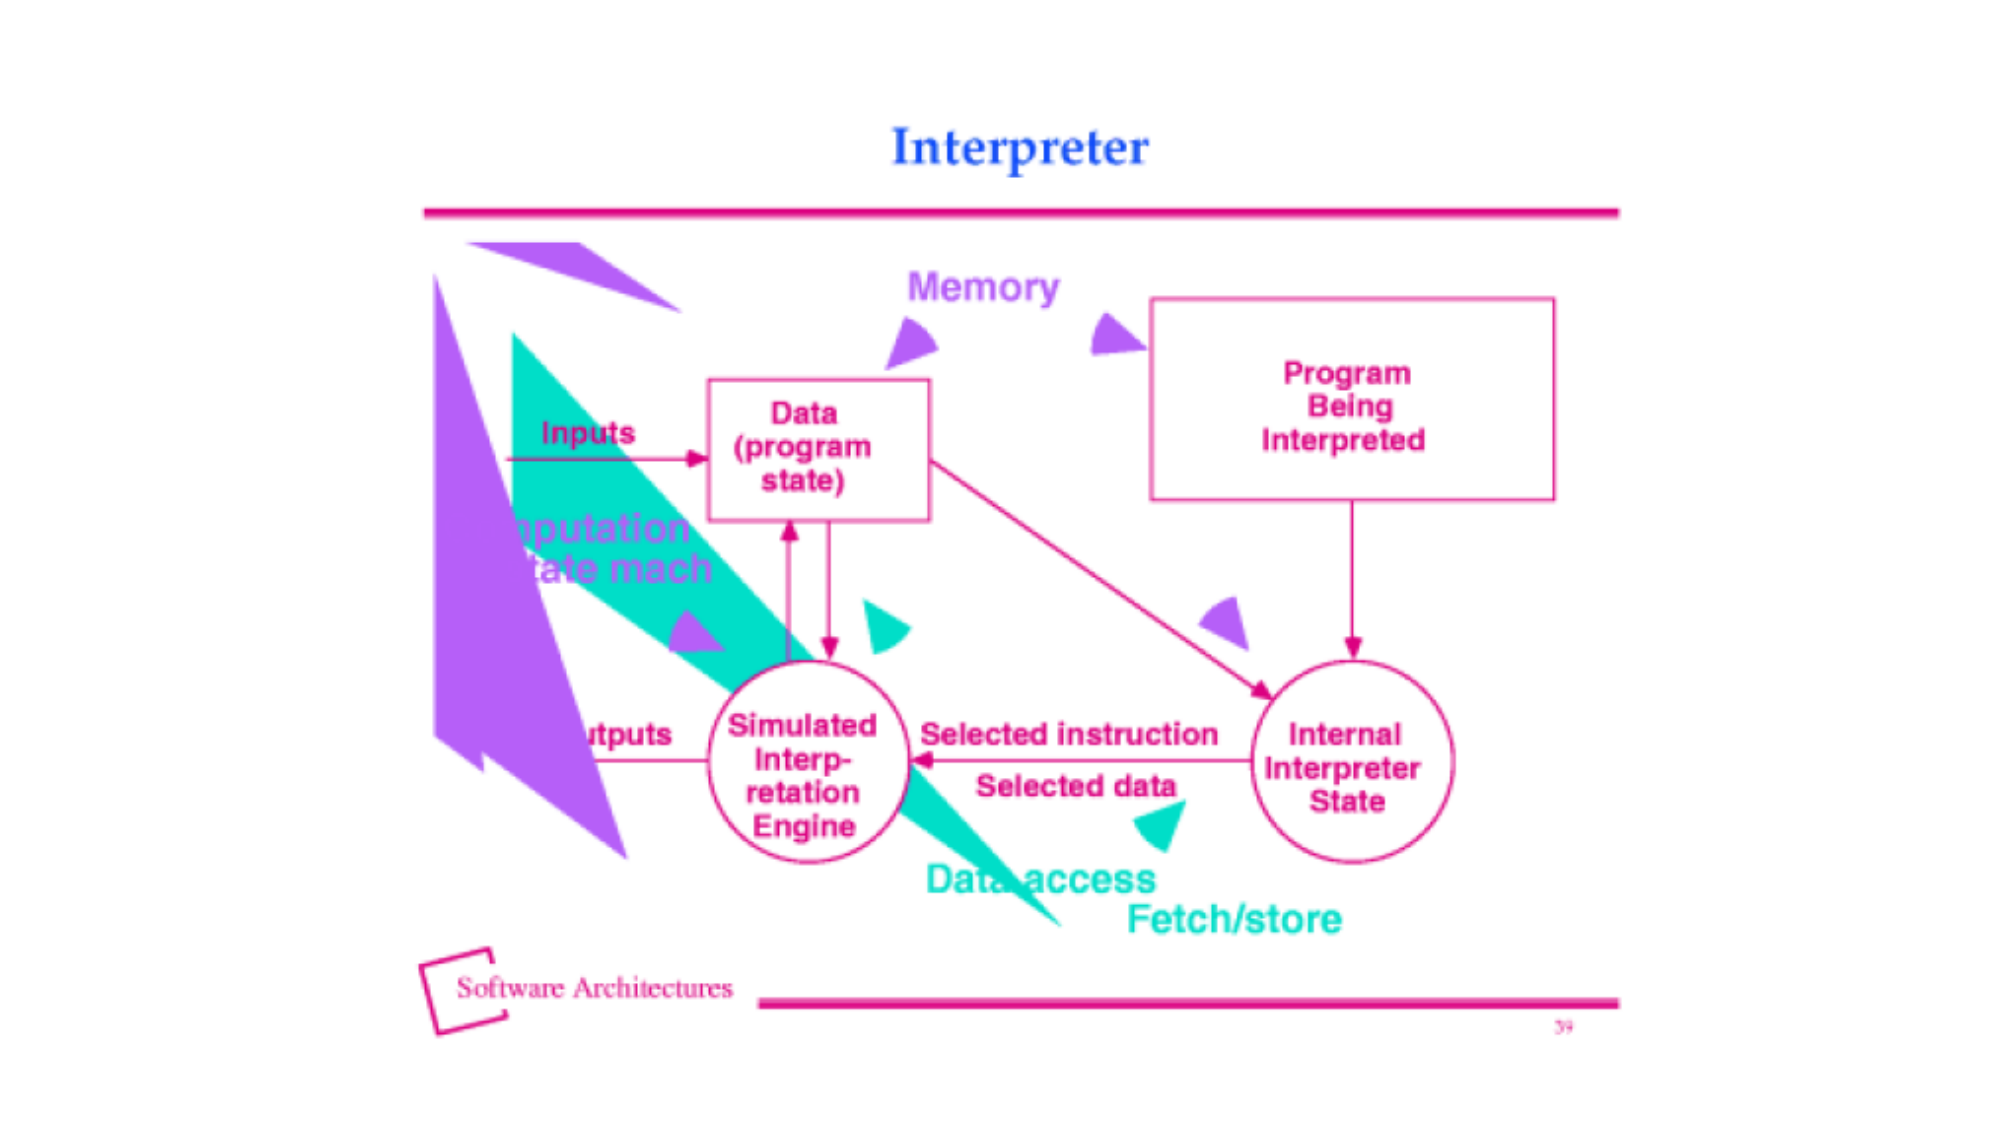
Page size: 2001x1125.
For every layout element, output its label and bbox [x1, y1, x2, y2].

picture [288, 40, 1762, 1043]
